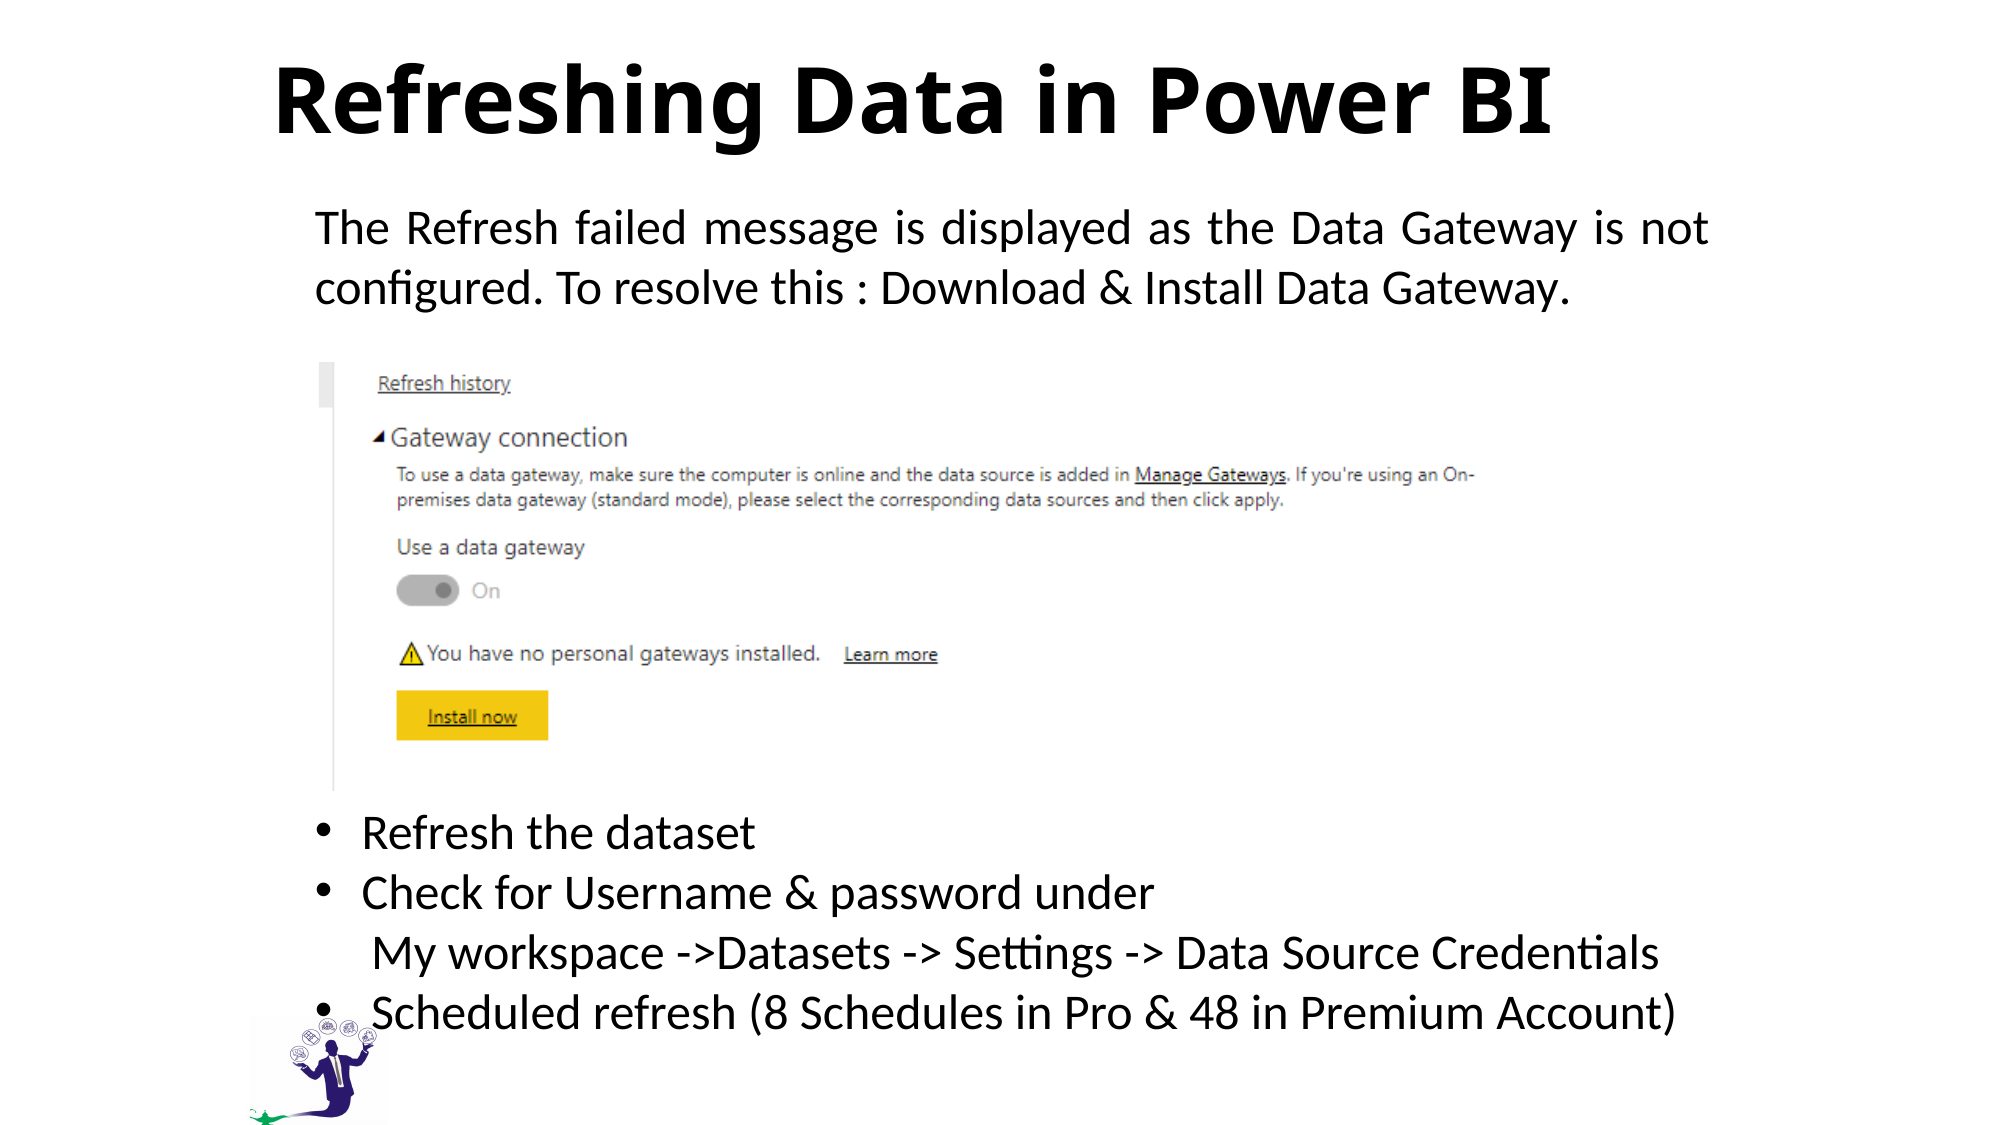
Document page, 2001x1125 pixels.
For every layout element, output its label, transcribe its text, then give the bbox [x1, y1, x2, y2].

picture [318, 362, 1485, 791]
title Refreshing Data in Power BI [256, 9, 1607, 198]
picture [249, 1016, 388, 1125]
text_box Refresh the dataset Check for Username & password under My workspace ->Datasets -> Settings -> Data Source Credentials Scheduled refresh (8 Schedules in Pro & 48 in Premium Account) [299, 792, 1725, 1047]
text_box The Refresh failed message is displayed as the Data Gateway is not configured. To resolve this : Download & Install Data Gateway. [299, 187, 1725, 323]
